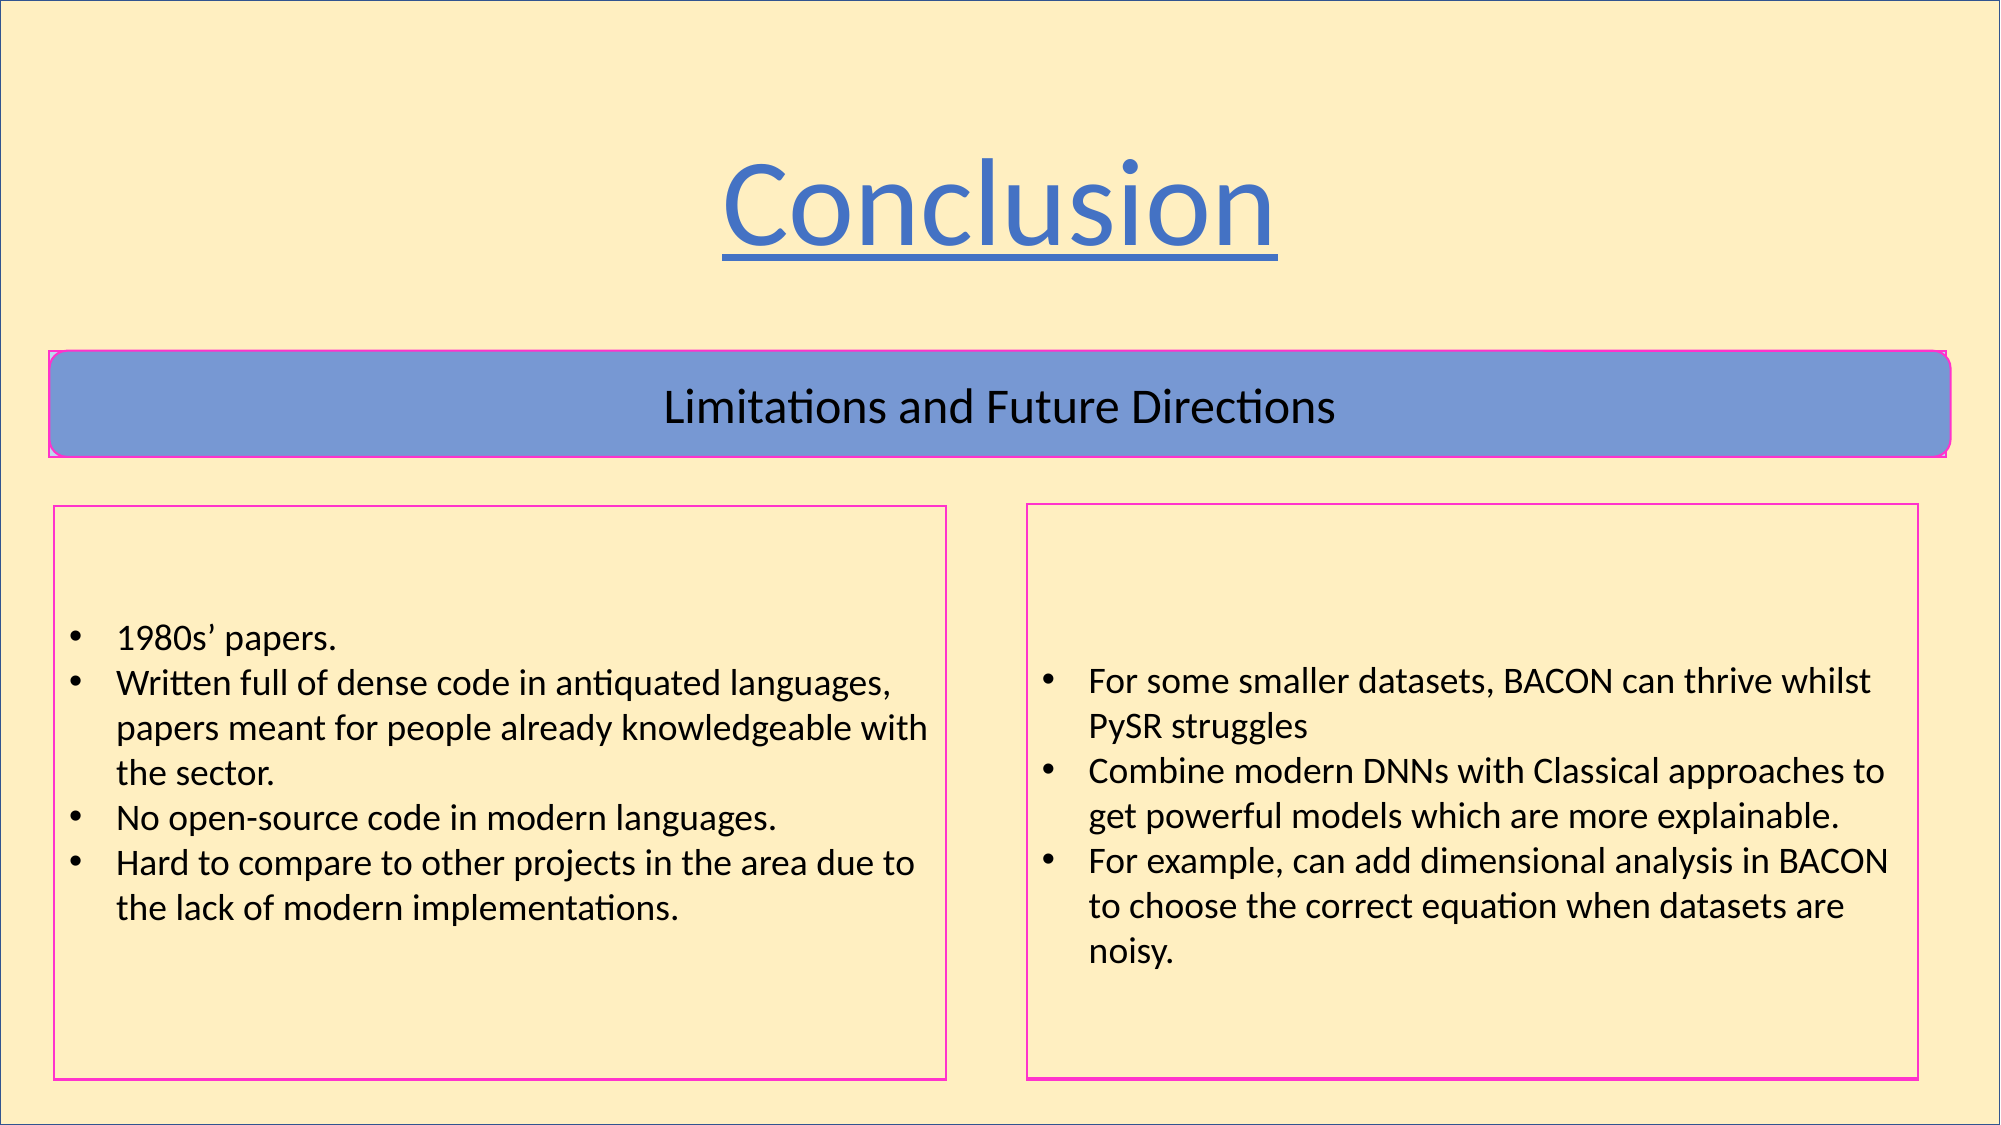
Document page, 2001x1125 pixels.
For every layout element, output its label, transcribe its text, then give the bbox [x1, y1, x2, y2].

text_box Conclusion [31, 113, 1968, 279]
text_box [0, 0, 2000, 1125]
text_box For some smaller datasets, BACON can thrive whilst PySR struggles Combine modern DNNs with Classical approaches to get powerful models which are more explainable. For example, can add dimensional analysis in BACON to choose the correct equation when datasets are noisy. [1026, 503, 1919, 1079]
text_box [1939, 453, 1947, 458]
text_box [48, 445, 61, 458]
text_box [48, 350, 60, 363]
text_box 1980s’ papers. Written full of dense code in antiquated languages, papers meant for people already knowledgeable with the sector. No open-source code in modern languages. Hard to compare to other projects in the area due to the lack of modern implementations. [53, 505, 947, 1081]
text_box Limitations and Future Directions [48, 349, 1952, 458]
